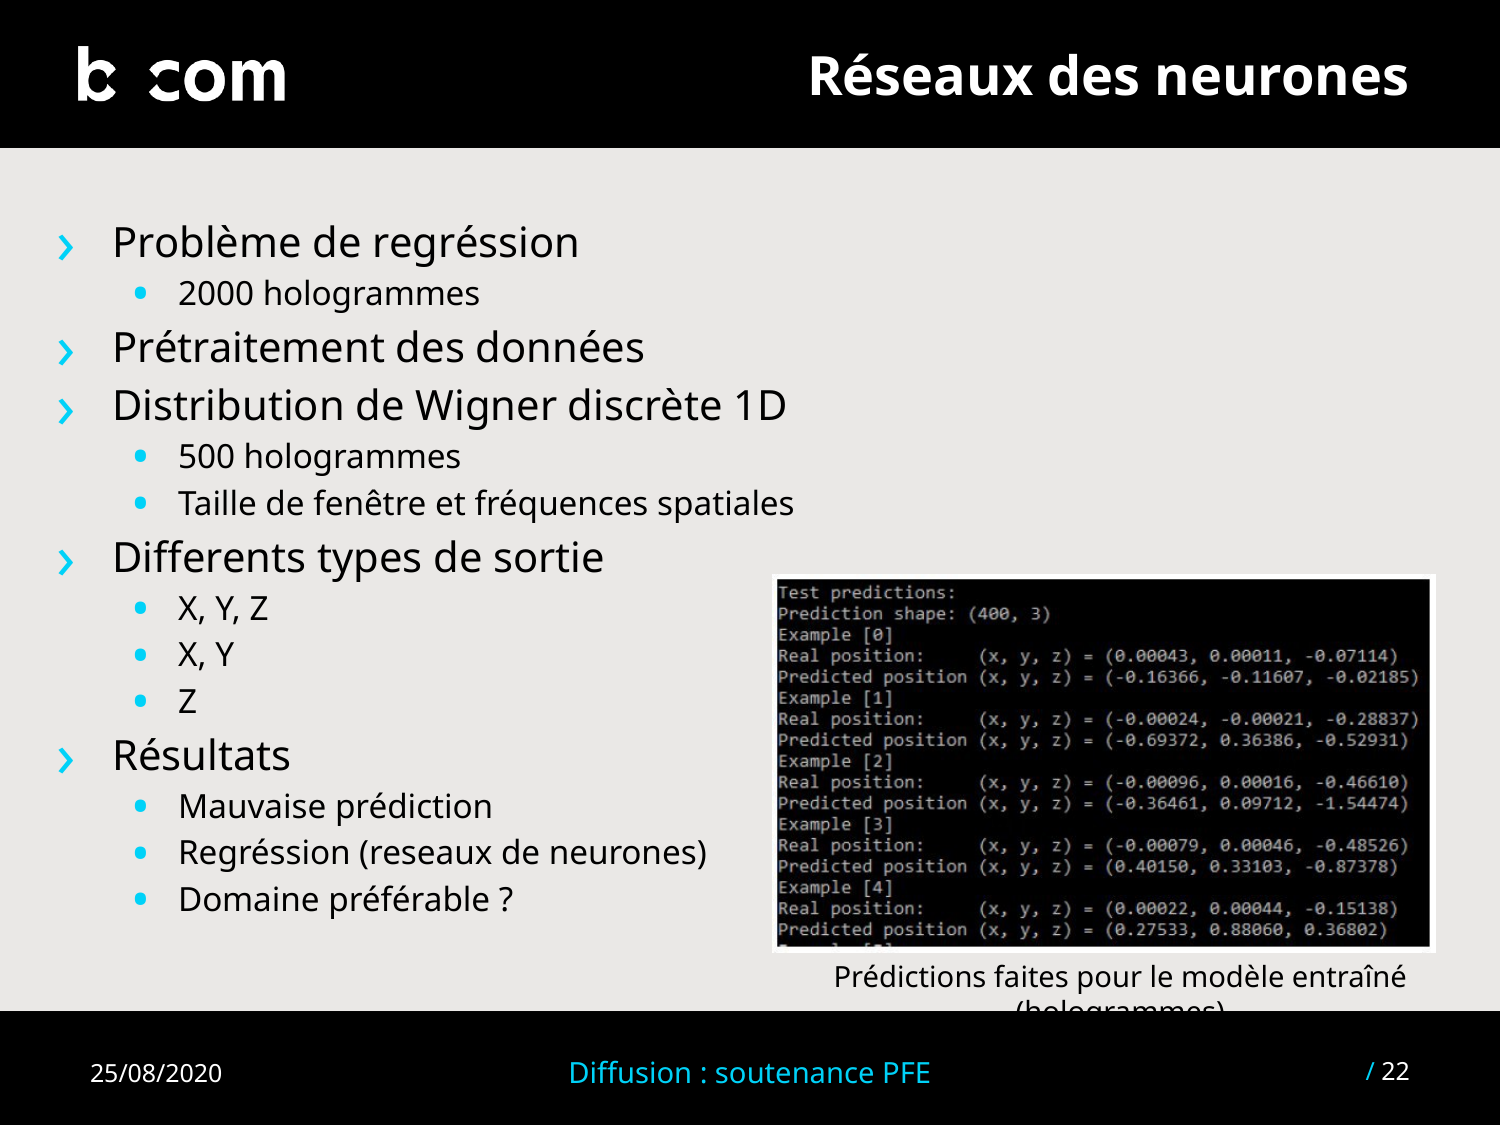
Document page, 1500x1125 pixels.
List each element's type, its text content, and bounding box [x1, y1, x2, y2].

title Réseaux des neurones [407, 33, 1425, 114]
picture [76, 44, 286, 102]
list Problème de regréssion 2000 hologrammes Prétraitement des données Distribution de Wigner discrète 1D 500 hologrammes Taille de fenêtre et fréquences spatiales Differents types de sortie X, Y, Z X, Y Z Résultats Mauvaise prédiction Regréssion (reseaux de neurones) Domaine préférable ? [41, 208, 987, 951]
picture [771, 574, 1436, 953]
text_box Prédictions faites pour le modèle entraîné (hologrammes) [714, 950, 1500, 1036]
